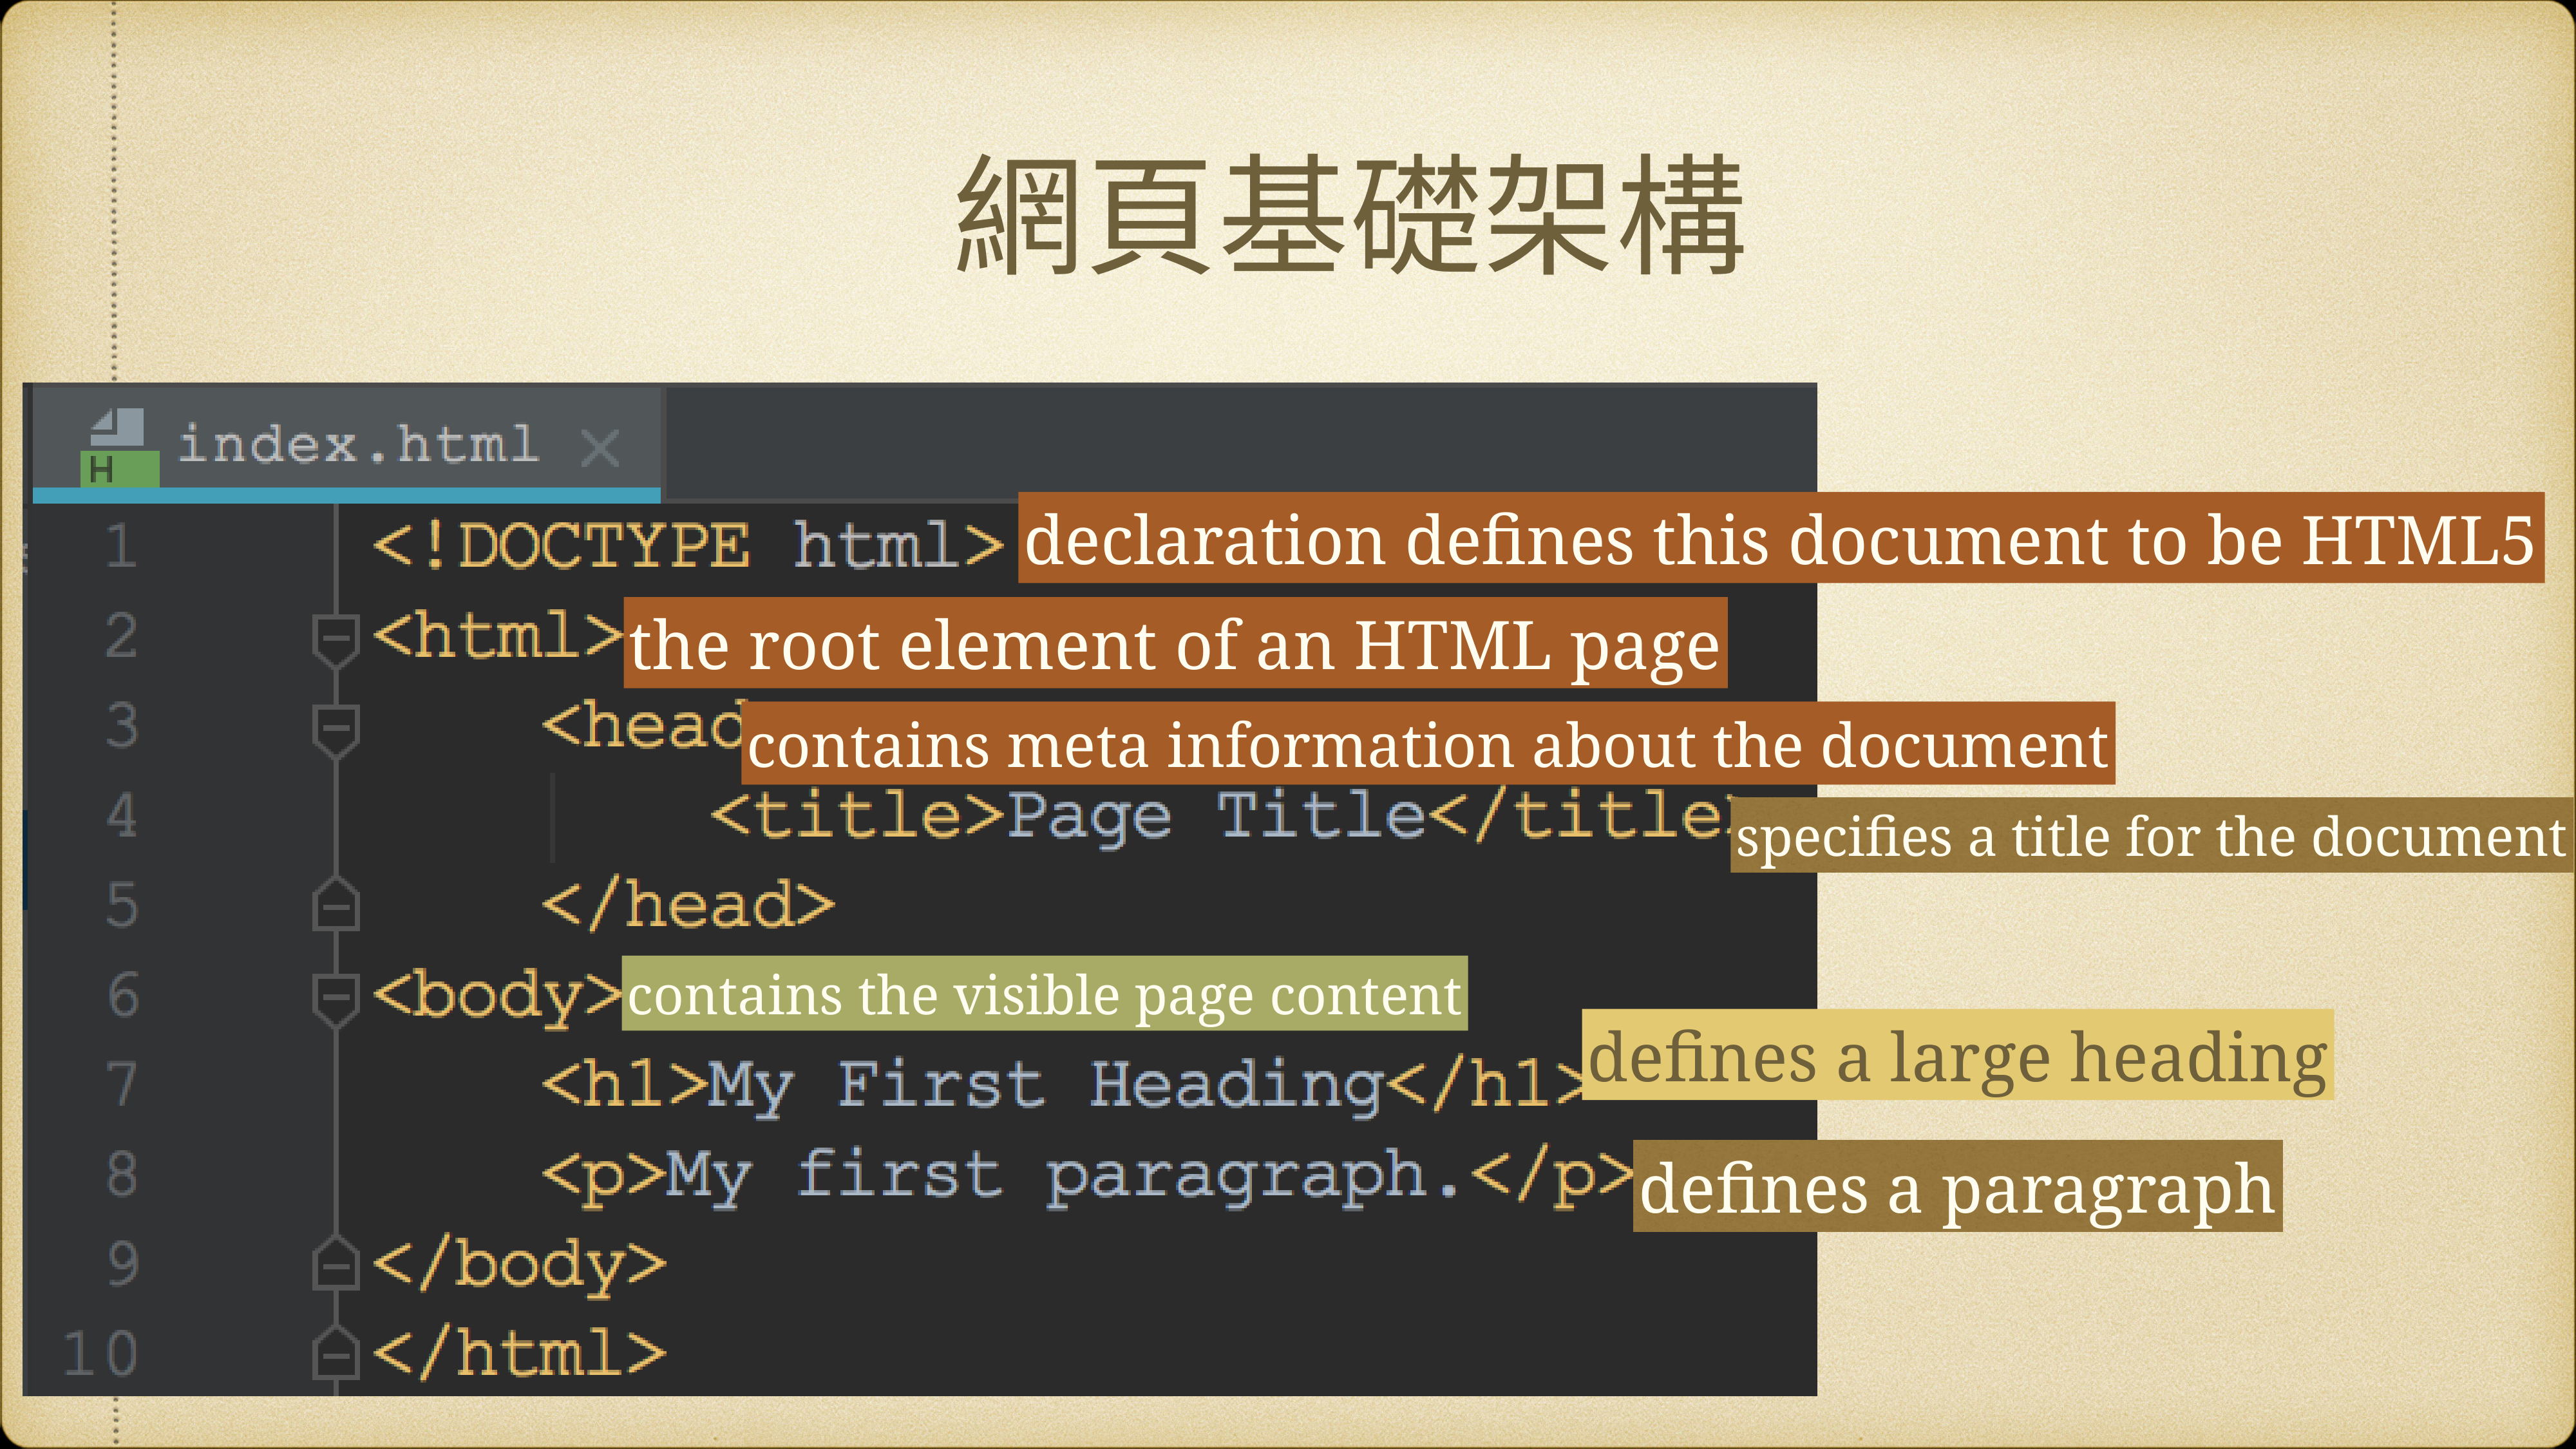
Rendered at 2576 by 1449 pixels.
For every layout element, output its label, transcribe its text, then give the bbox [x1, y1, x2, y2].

title 網頁基礎架構 [313, 37, 2387, 387]
text_box specifies a title for the document [1817, 797, 2574, 873]
text_box contains meta information about the document [1817, 701, 2116, 785]
text_box defines a large heading [1817, 1009, 2334, 1101]
text_box declaration defines this document to be HTML5 [1817, 491, 2545, 583]
picture [0, 0, 2576, 1449]
text_box defines a paragraph [1817, 1140, 2283, 1232]
